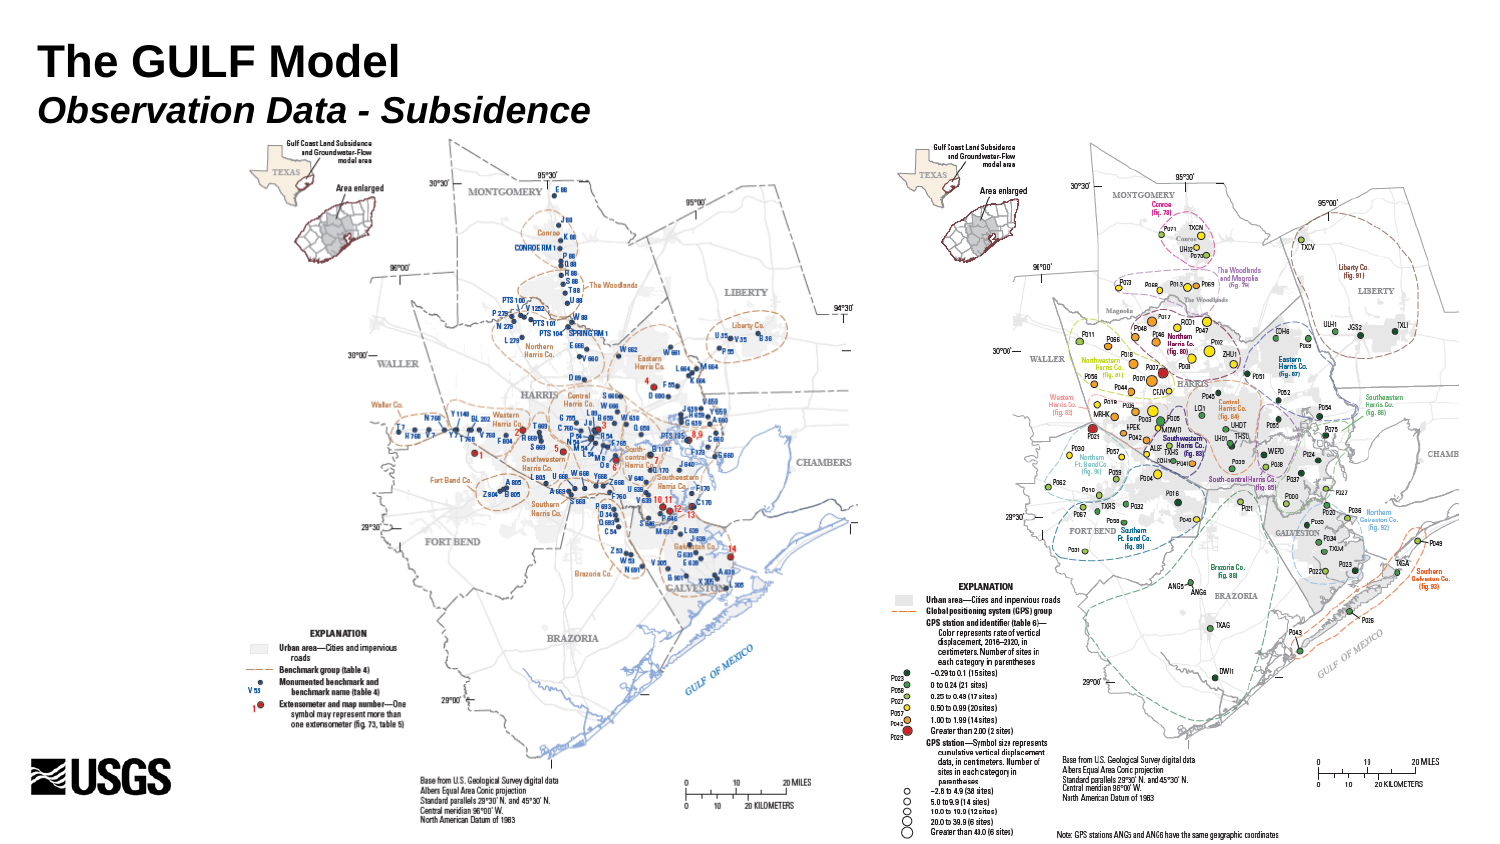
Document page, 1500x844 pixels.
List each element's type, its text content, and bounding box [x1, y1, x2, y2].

text_box The GULF Model Observation Data - Subsidence [22, 23, 1468, 155]
picture [0, 0, 1500, 844]
